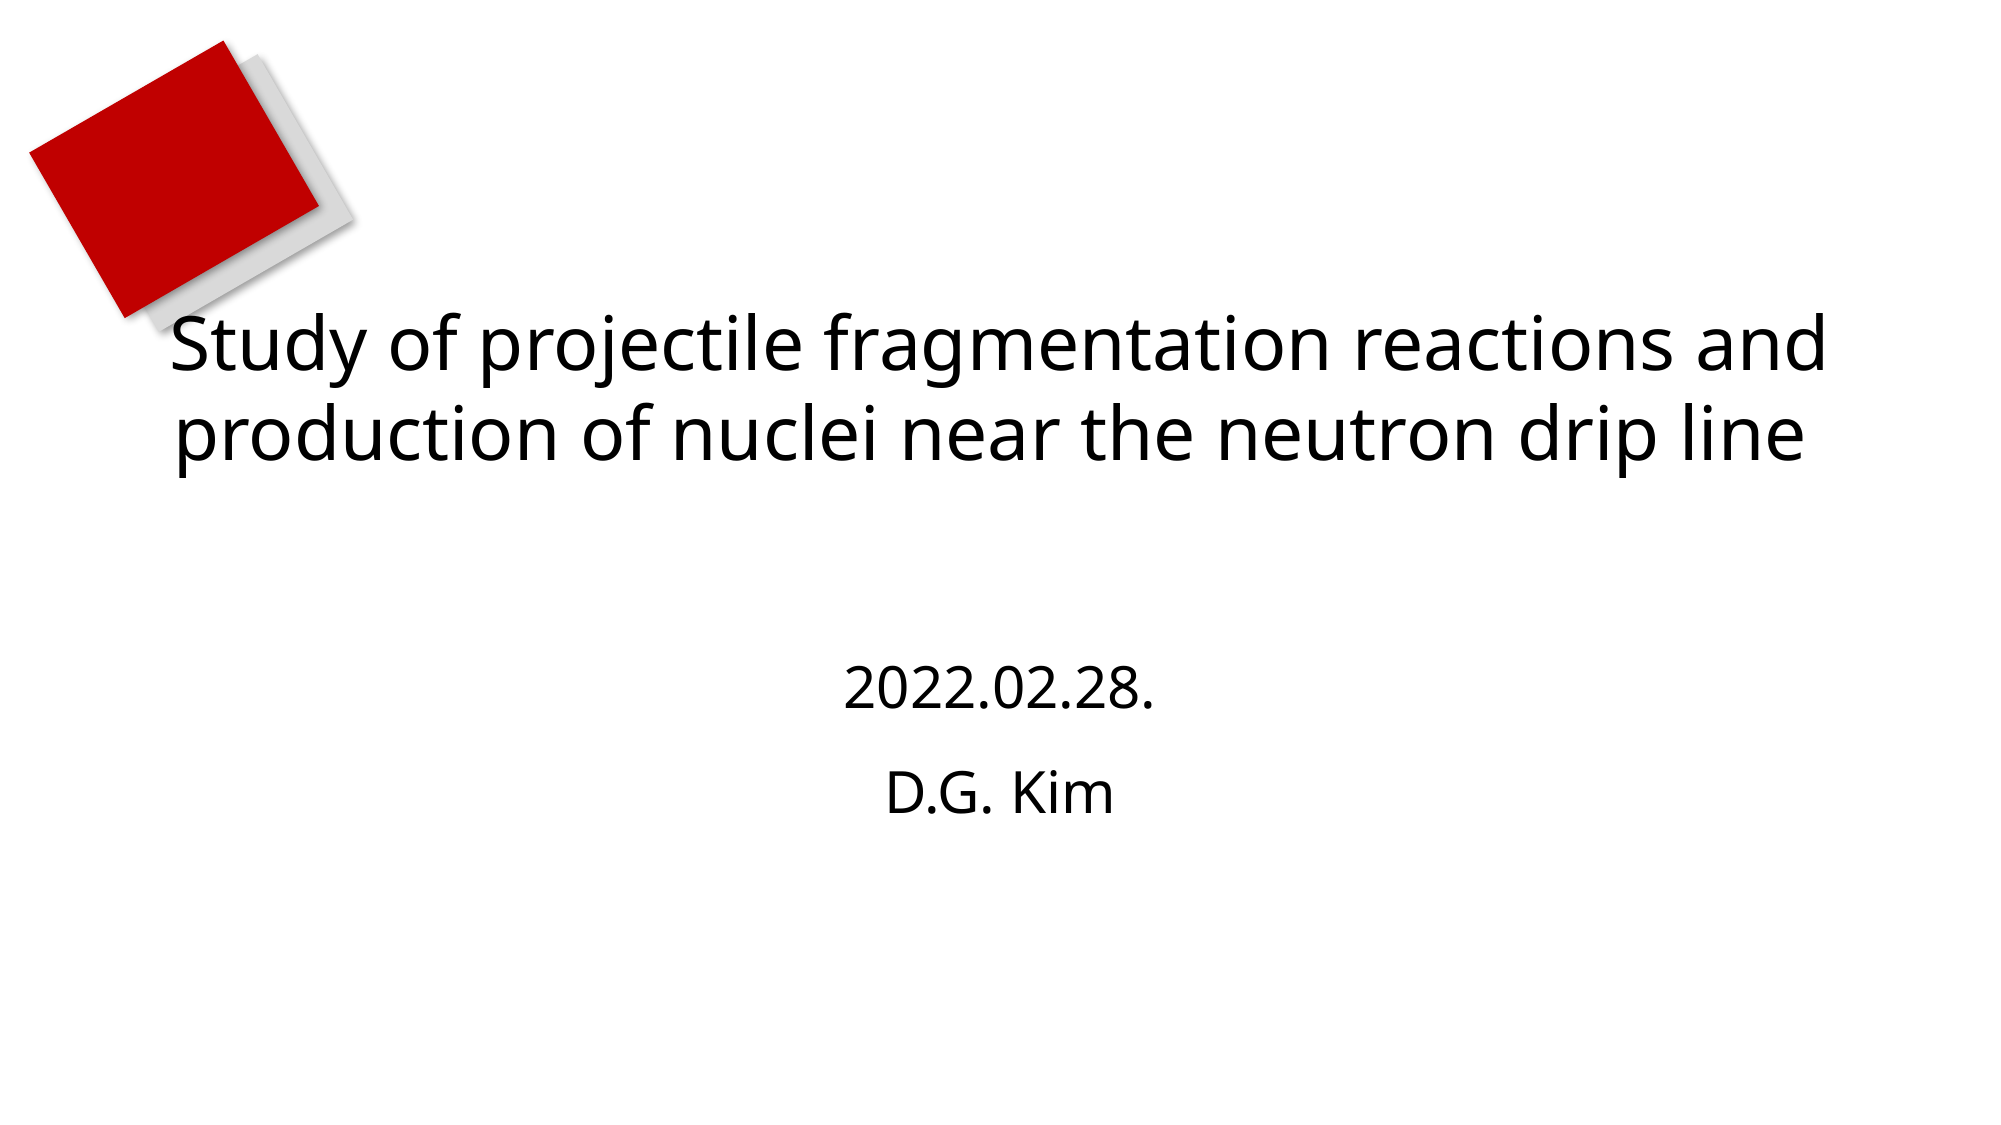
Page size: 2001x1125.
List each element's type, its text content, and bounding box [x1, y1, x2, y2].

text_box Study of projectile fragmentation reactions and production of nuclei near the neutron drip line [154, 288, 1846, 484]
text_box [61, 83, 321, 289]
text_box 2022.02.28. D.G. Kim [828, 607, 1171, 833]
